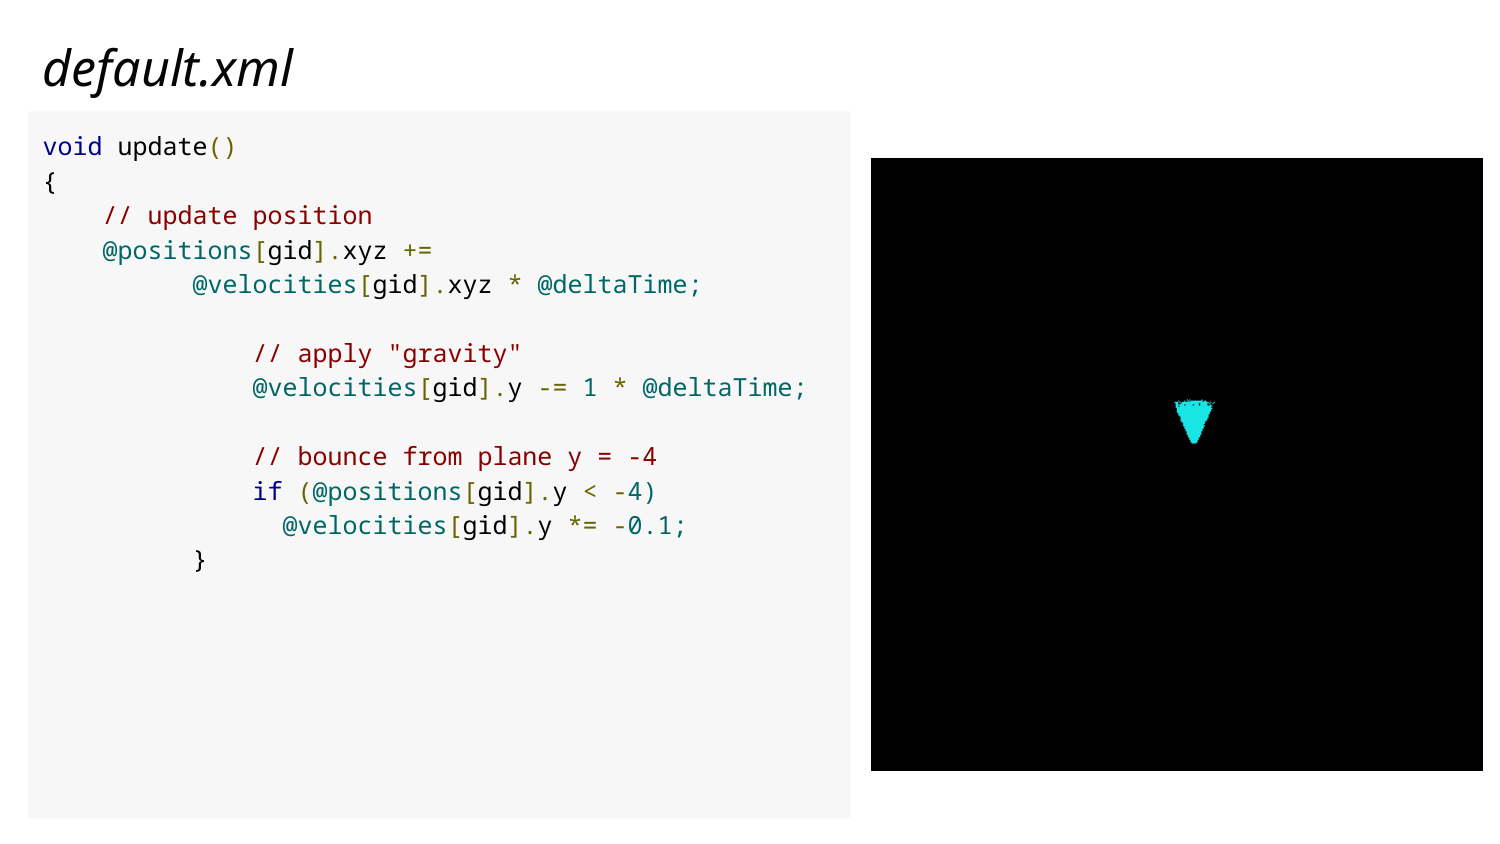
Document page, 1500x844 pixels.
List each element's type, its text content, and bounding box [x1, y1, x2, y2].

picture [870, 158, 1484, 772]
title default.xml [27, 21, 746, 111]
text_box void update() { // update position @positions[gid].xyz += @velocities[gid].xyz * @deltaTime; // apply "gravity" @velocities[gid].y -= 1 * @deltaTime; // bounce from plane y = -4 if (@positions[gid].y < -4) @velocities[gid].y *= -0.1; } [27, 111, 851, 819]
